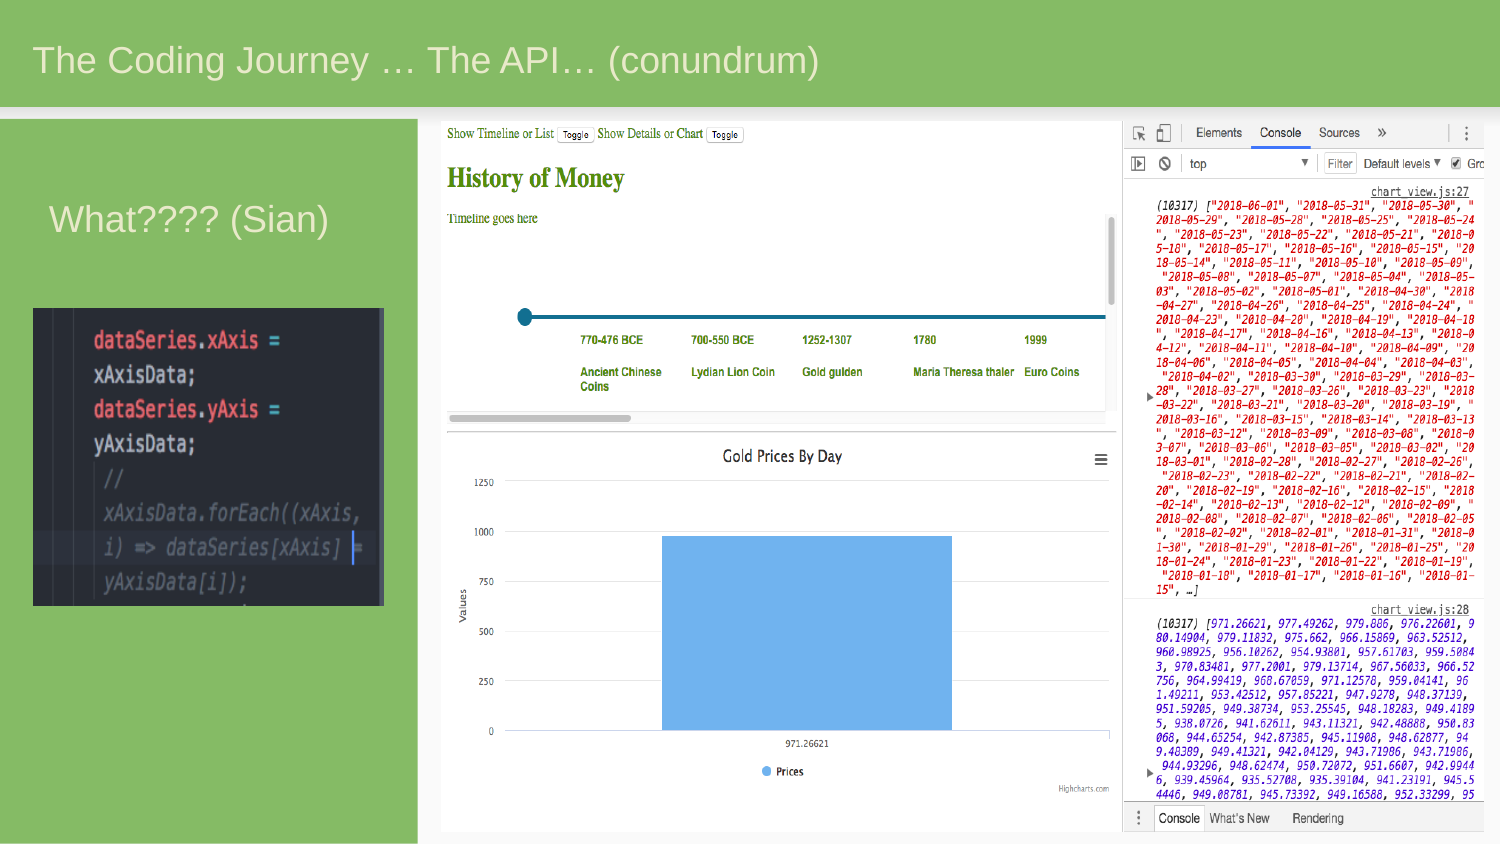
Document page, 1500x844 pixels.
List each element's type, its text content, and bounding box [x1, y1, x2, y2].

picture [33, 308, 385, 606]
picture [440, 120, 1485, 832]
text_box What???? (Sian) [33, 179, 372, 267]
text_box The Coding Journey … The API… (conundrum) [17, 20, 1250, 101]
text_box [0, 118, 418, 844]
